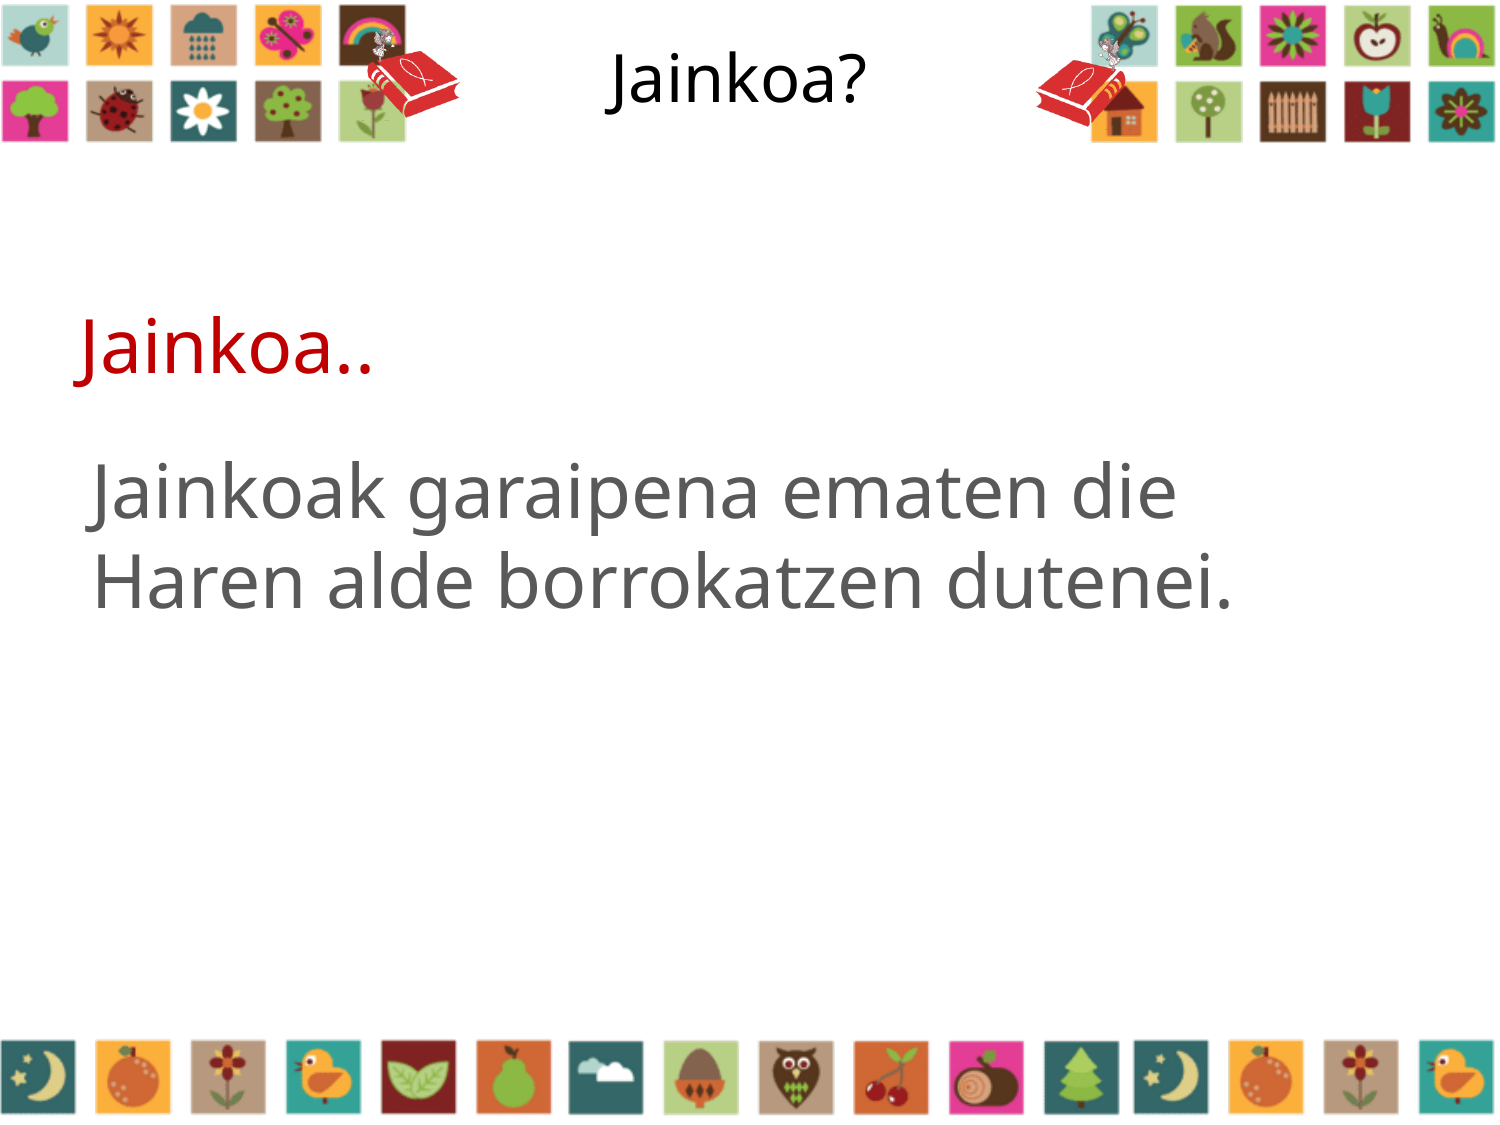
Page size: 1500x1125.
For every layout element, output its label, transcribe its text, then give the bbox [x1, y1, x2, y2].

picture [1003, 3, 1500, 150]
text_box Jainkoa.. [64, 290, 1412, 396]
text_box Jainkoak garaipena ematen die Haren alde borrokatzen dutenei. [76, 436, 1424, 632]
picture [0, 3, 492, 150]
text_box Jainkoa? [496, 28, 998, 124]
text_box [0, 1028, 1500, 1118]
